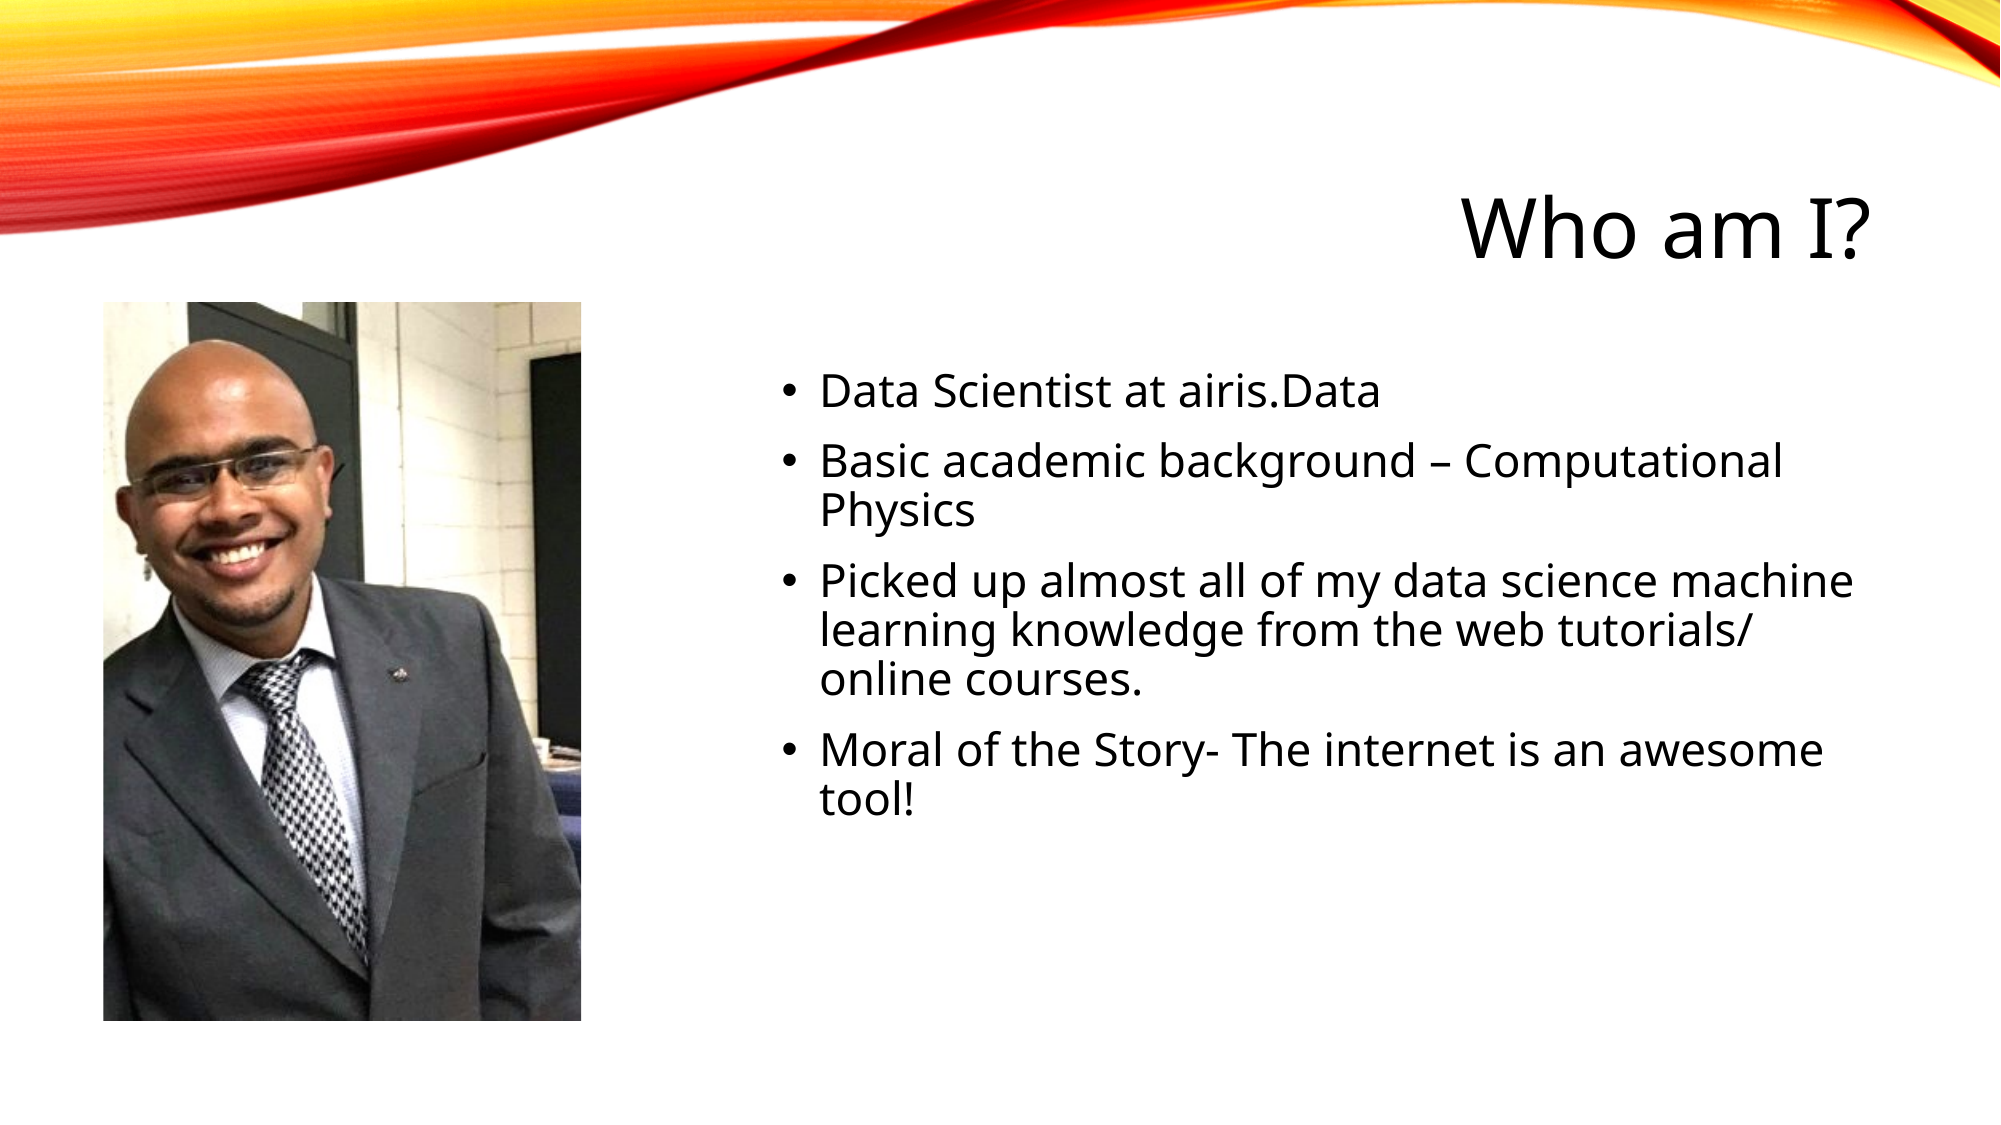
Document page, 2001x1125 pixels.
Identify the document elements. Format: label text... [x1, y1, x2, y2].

picture [0, 0, 2000, 237]
picture [103, 302, 582, 1021]
title Who am I? [766, 125, 1888, 338]
list Data Scientist at airis.Data Basic academic background – Computational Physics Picked up almost all of my data science machine learning knowledge from the web tutorials/ online courses. Moral of the Story- The internet is an awesome tool! [766, 360, 1888, 1021]
